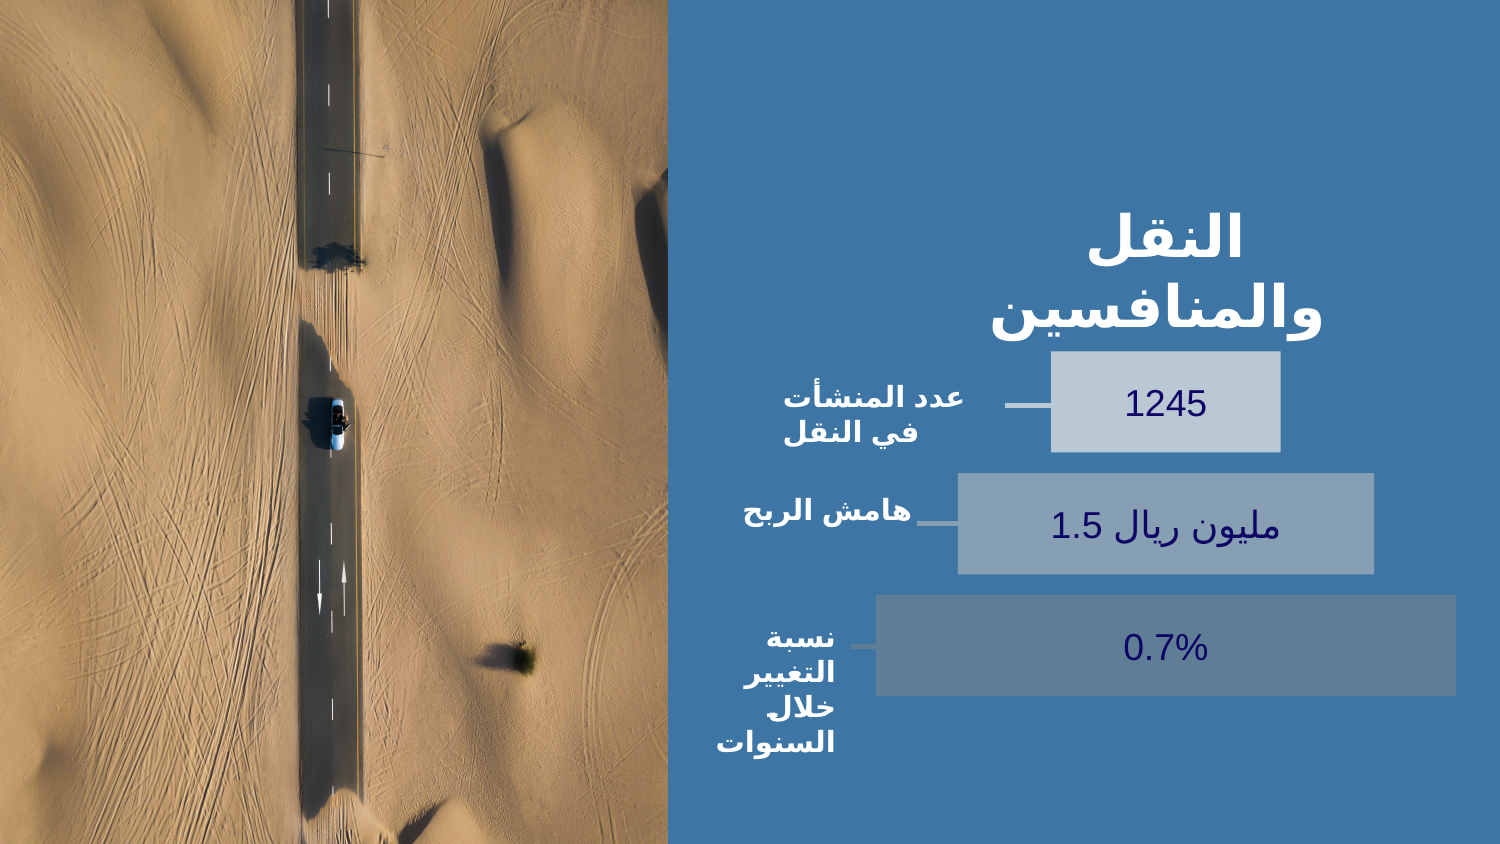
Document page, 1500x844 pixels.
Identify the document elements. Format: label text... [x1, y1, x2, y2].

picture [0, 0, 669, 844]
text_box عدد المنشأت في النقل [768, 371, 845, 456]
text_box نسبة التغيير خلال السنوات [673, 611, 851, 767]
text_box النقل والمنافسين [963, 191, 1369, 347]
text_box هامش الربح [676, 484, 845, 534]
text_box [850, 350, 1457, 697]
